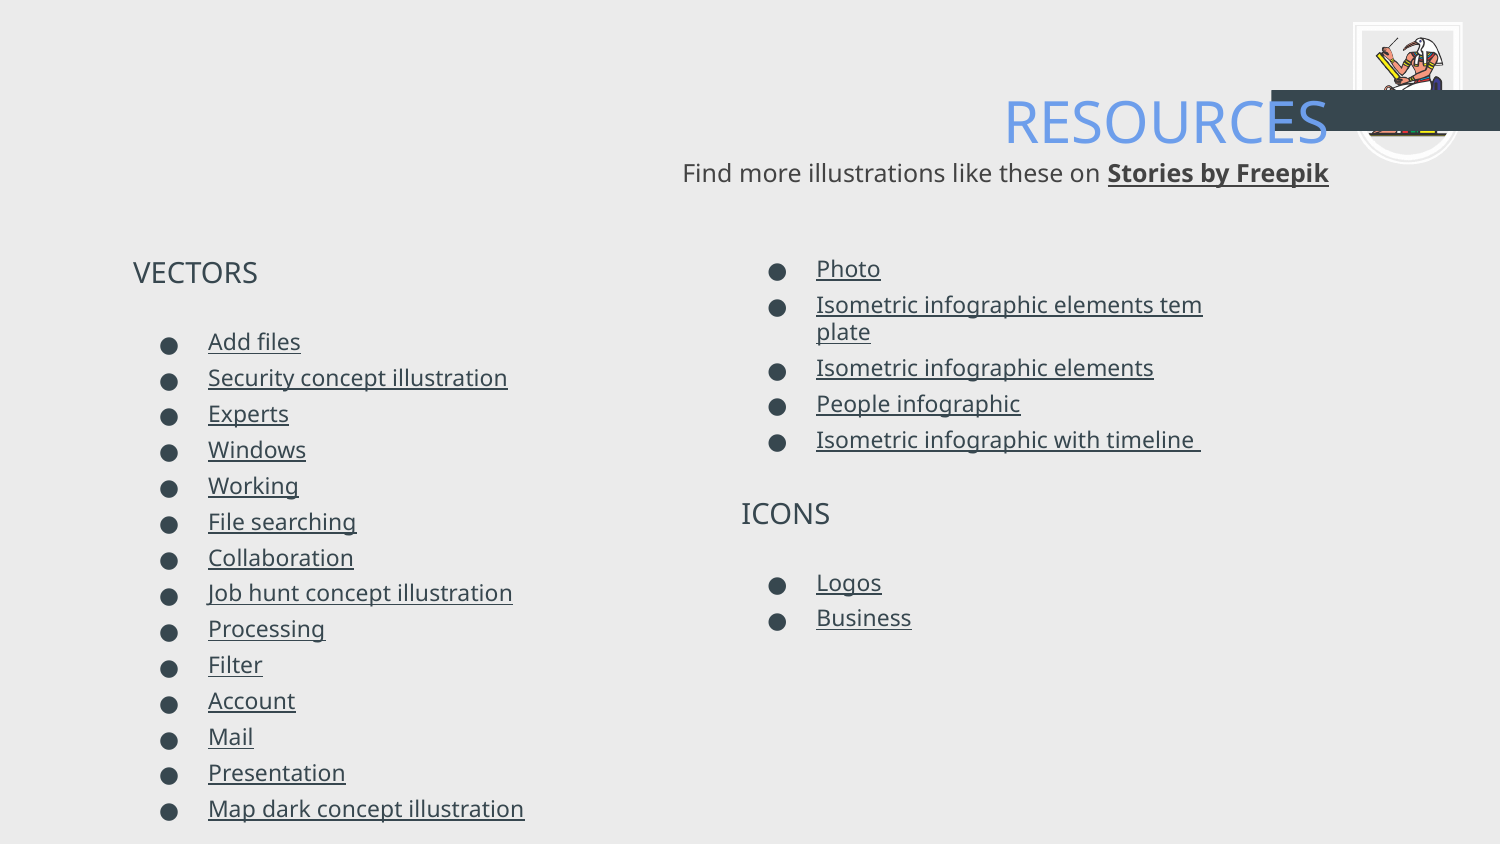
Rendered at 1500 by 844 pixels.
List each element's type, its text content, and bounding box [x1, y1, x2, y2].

subtitle Photo Isometric infographic elements template Isometric infographic elements People infographic Isometric infographic with timeline ICONS Logos Business [726, 250, 1219, 844]
text_box Find more illustrations like these on Stories by Freepik [482, 142, 1345, 250]
title RESOURCES [975, 60, 1345, 142]
subtitle VECTORS Add files Security concept illustration Experts Windows Working File searching Collaboration Job hunt concept illustration Processing Filter Account Mail Presentation Map dark concept illustration [118, 234, 611, 844]
picture [1345, 131, 1500, 167]
picture [1314, 12, 1500, 90]
